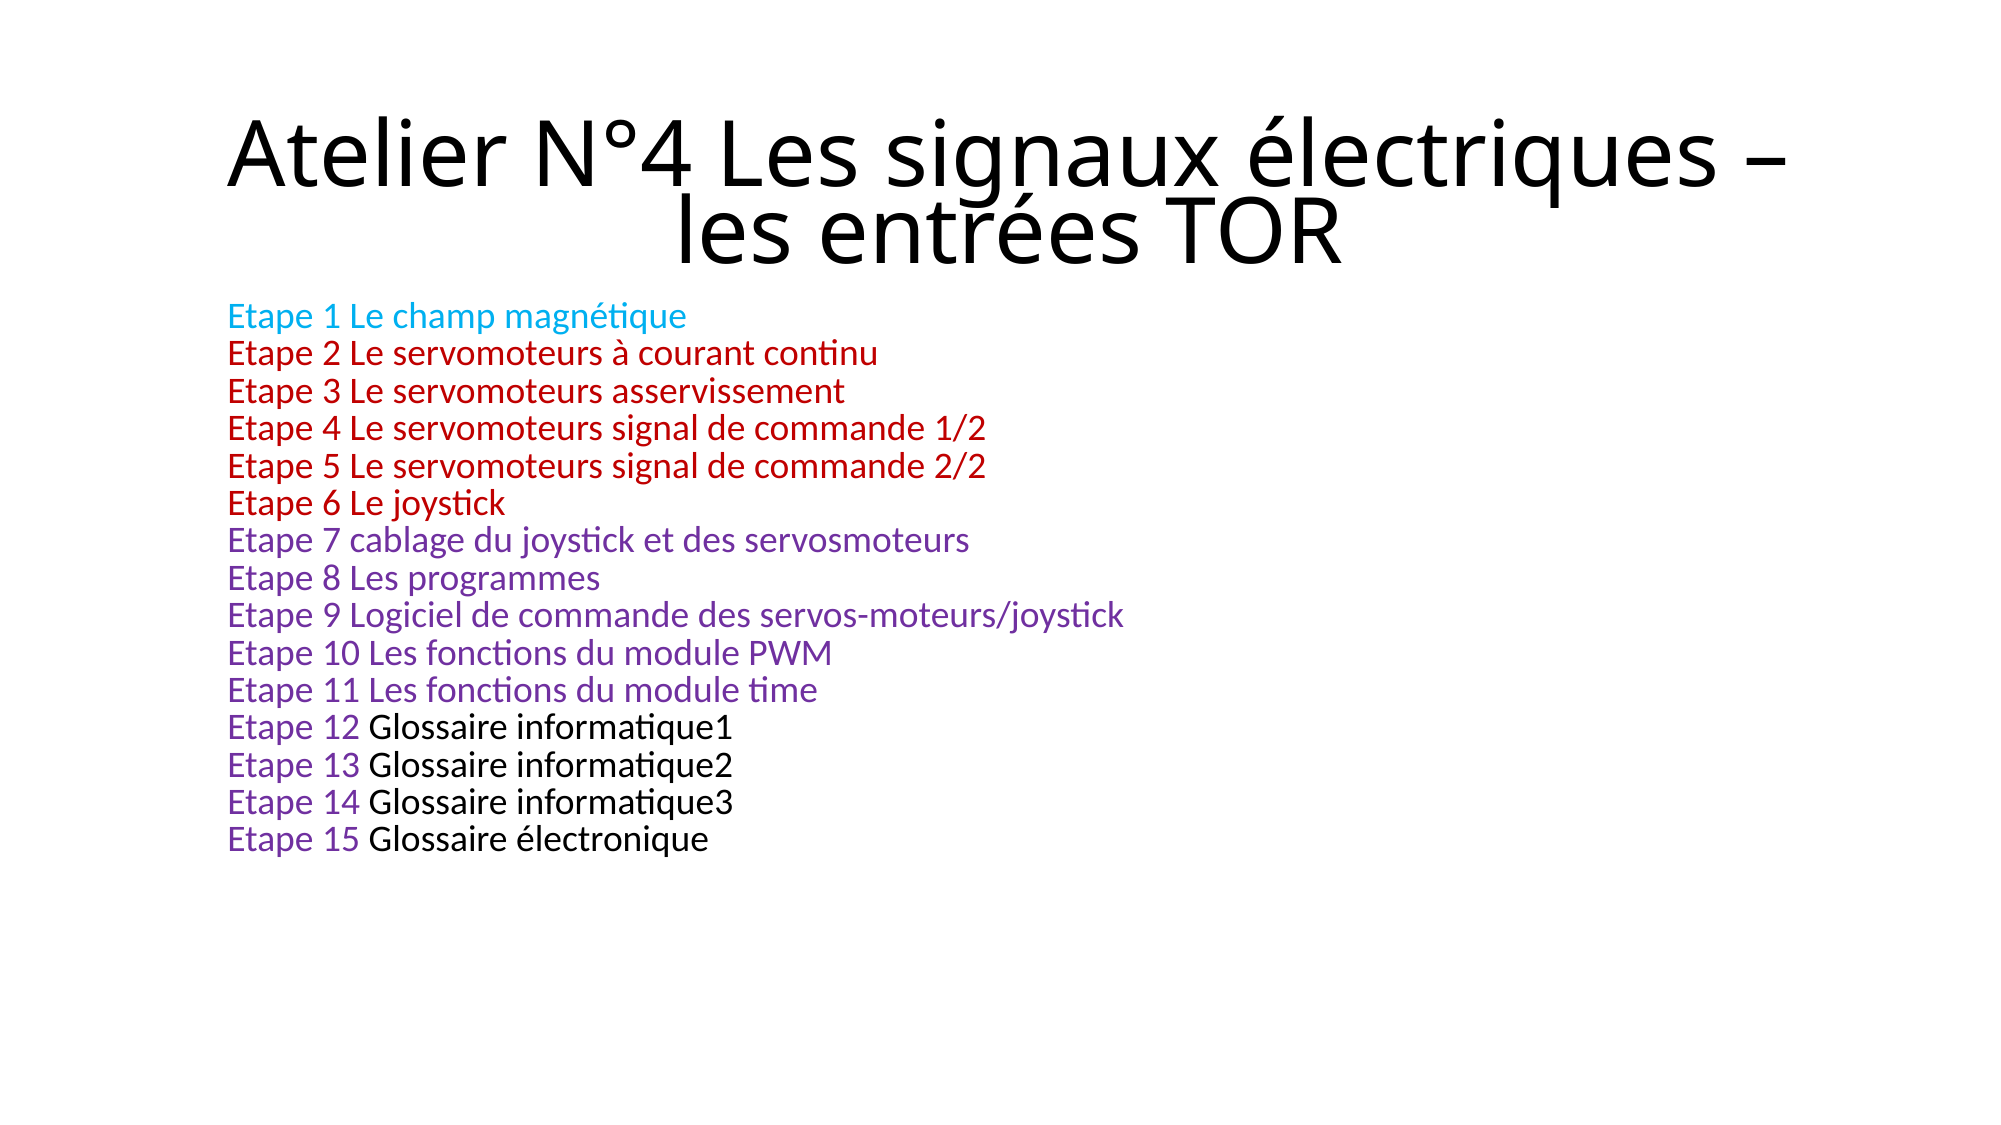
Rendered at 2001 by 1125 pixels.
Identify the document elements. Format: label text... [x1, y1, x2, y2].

text_box Atelier N°4 Les signaux électriques – les entrées TOR [146, 69, 1872, 287]
text_box Etape 1 Le champ magnétique Etape 2 Le servomoteurs à courant continu Etape 3 Le servomoteurs asservissement Etape 4 Le servomoteurs signal de commande 1/2 Etape 5 Le servomoteurs signal de commande 2/2 Etape 6 Le joystick Etape 7 cablage du joystick et des servosmoteurs Etape 8 Les programmes Etape 9 Logiciel de commande des servos-moteurs/joystick Etape 10 Les fonctions du module PWM Etape 11 Les fonctions du module time Etape 12 Glossaire informatique1 Etape 13 Glossaire informatique2 Etape 14 Glossaire informatique3 Etape 15 Glossaire électronique [137, 299, 1863, 1014]
